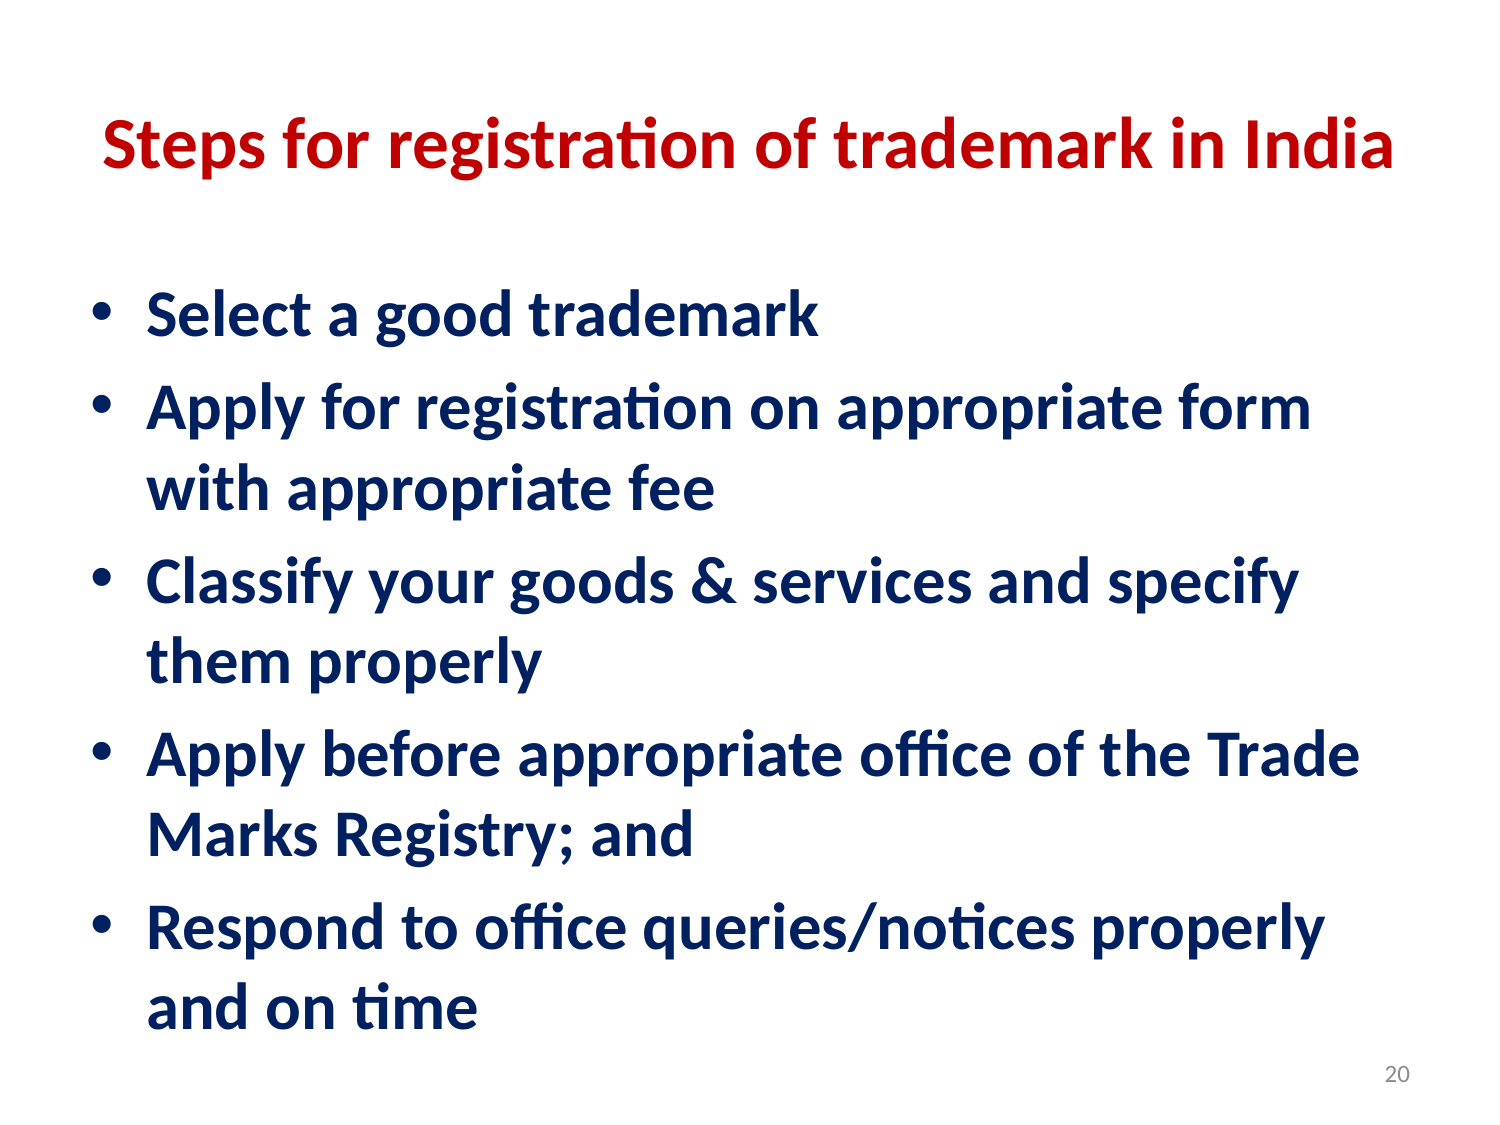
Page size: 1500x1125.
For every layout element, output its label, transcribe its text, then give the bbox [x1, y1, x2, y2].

list Select a good trademark Apply for registration on appropriate form with appropriate fee Classify your goods & services and specify them properly Apply before appropriate office of the Trade Marks Registry; and Respond to office queries/notices properly and on time [75, 262, 1442, 1067]
slide_number 20 [1074, 1042, 1425, 1103]
title Steps for registration of trademark in India [75, 45, 1425, 233]
